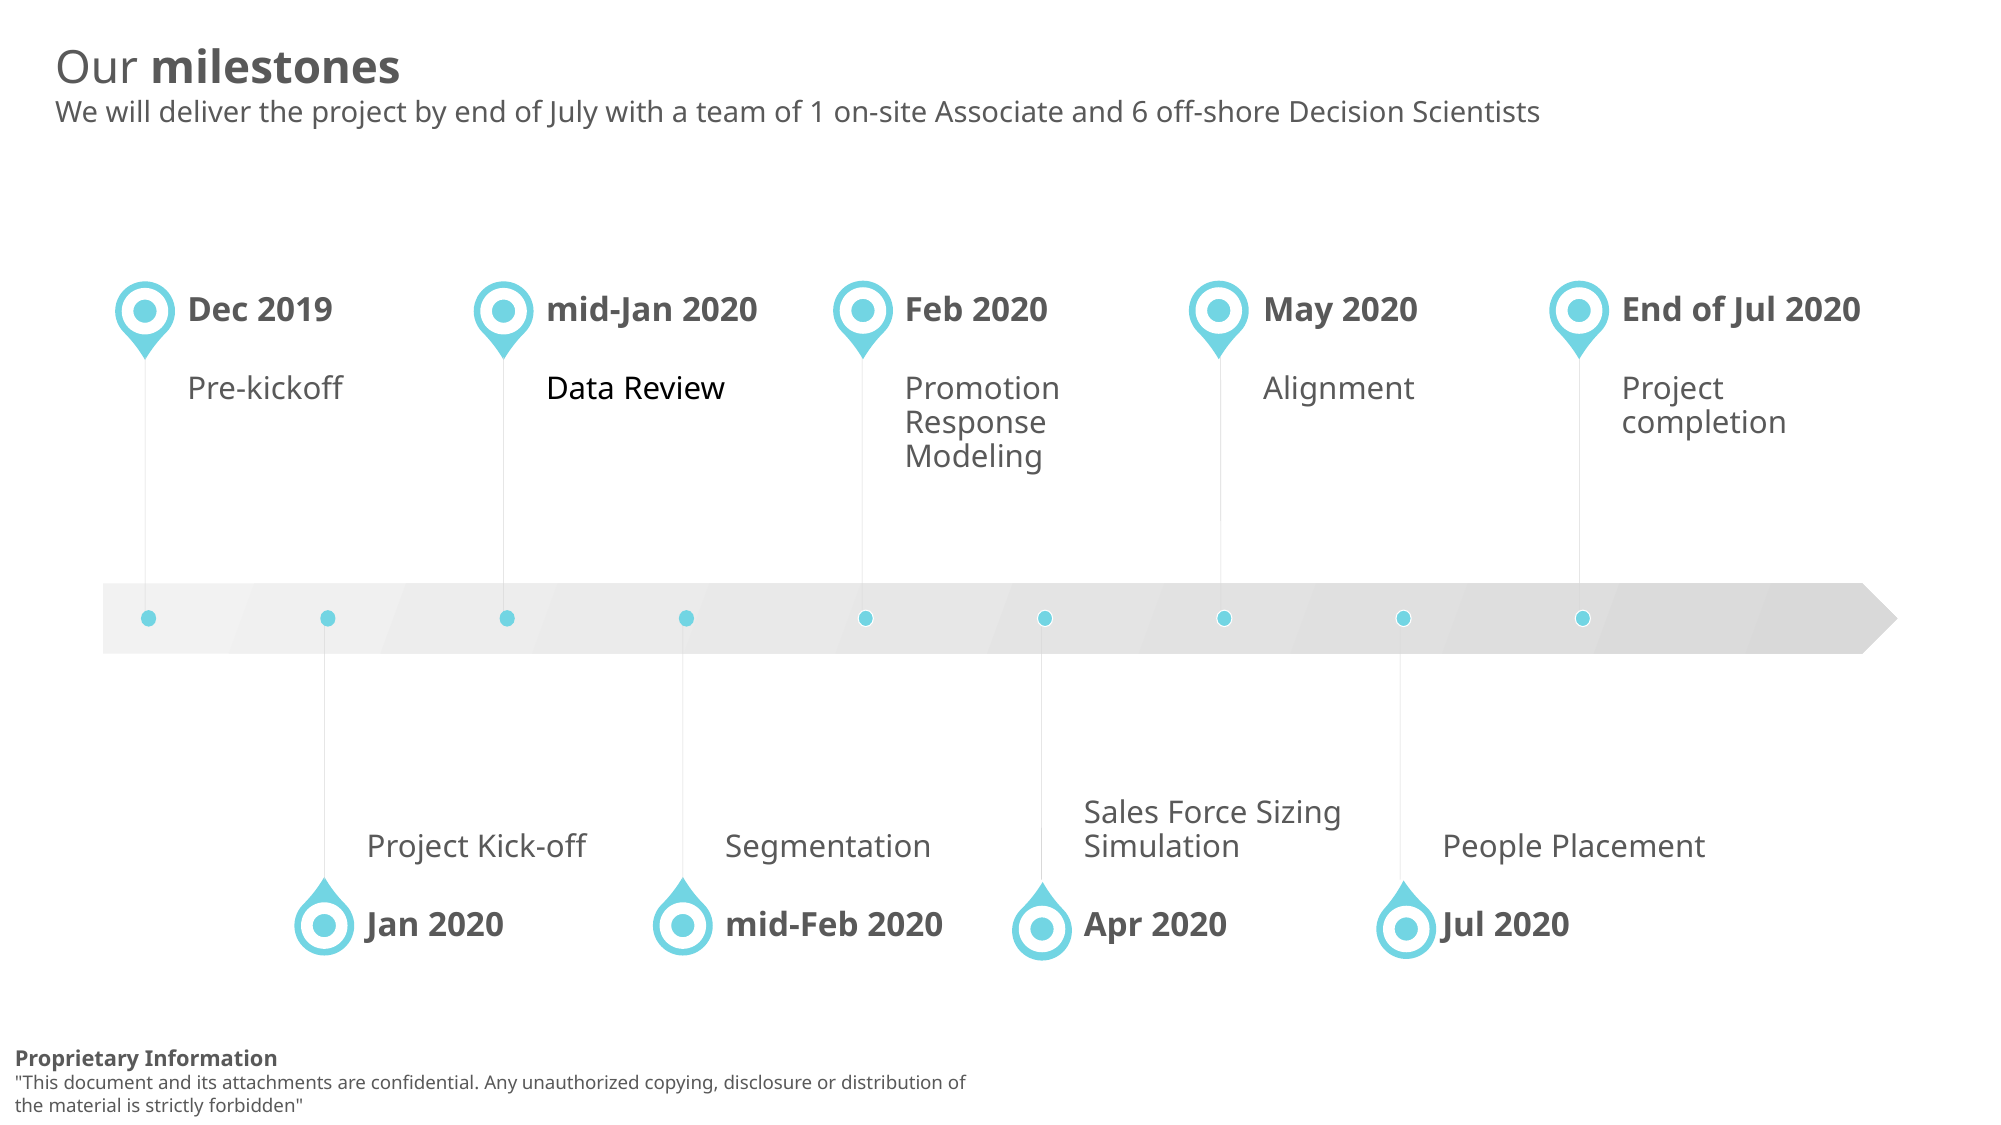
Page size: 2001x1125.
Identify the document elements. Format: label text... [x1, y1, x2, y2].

text_box Our milestones We will deliver the project by end of July with a team of 1 on-site Associate and 6 off-shore Decision Scientists [40, 30, 1866, 136]
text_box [102, 176, 1898, 1060]
